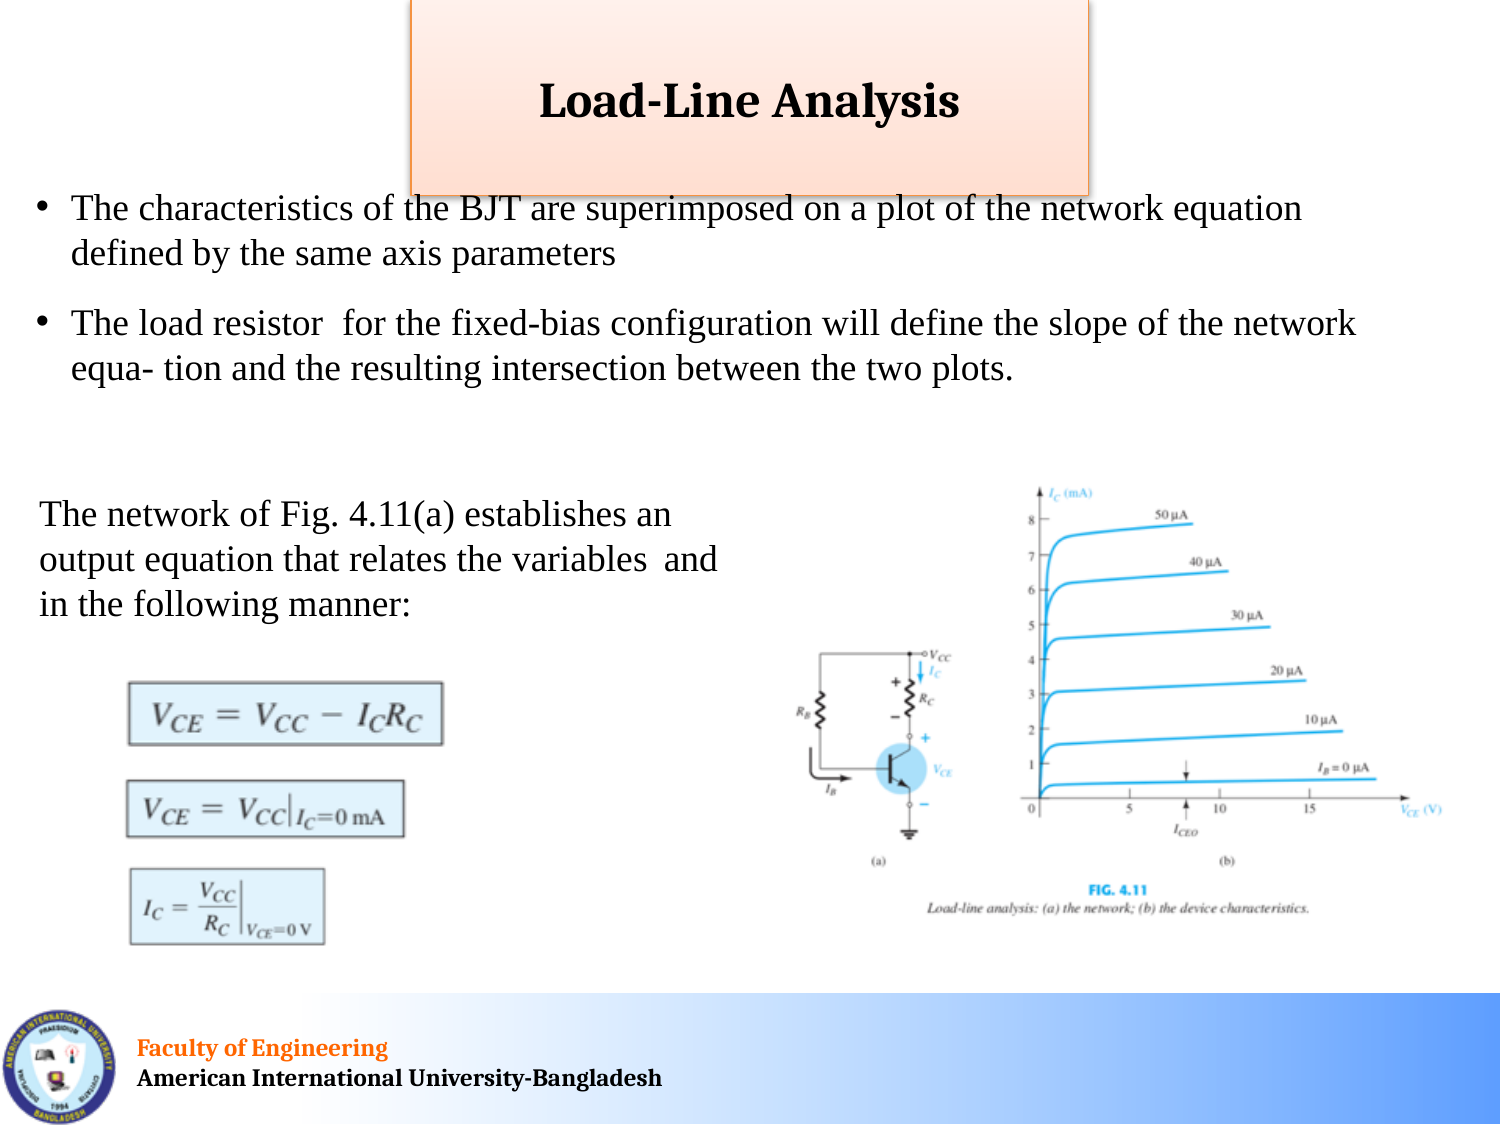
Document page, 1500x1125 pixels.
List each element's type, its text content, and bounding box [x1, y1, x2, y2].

picture [0, 1007, 119, 1125]
picture [121, 673, 455, 755]
title Load-Line Analysis [410, 0, 1089, 196]
picture [749, 462, 1490, 924]
picture [121, 859, 337, 952]
picture [121, 771, 412, 844]
